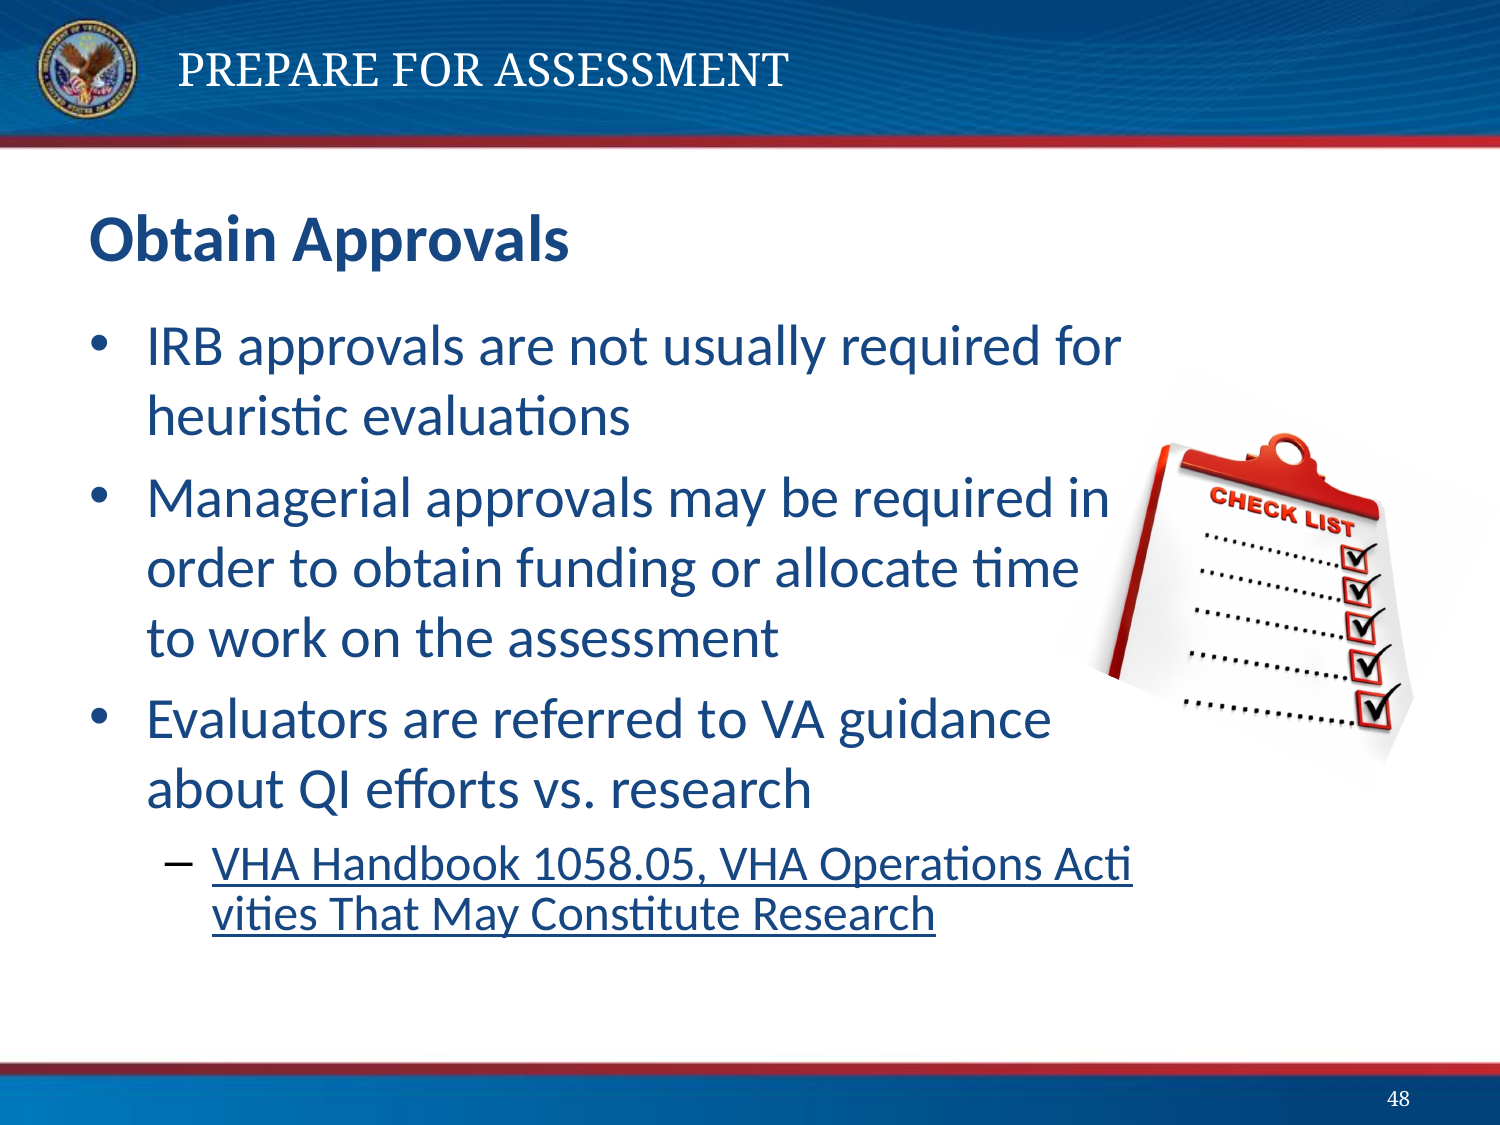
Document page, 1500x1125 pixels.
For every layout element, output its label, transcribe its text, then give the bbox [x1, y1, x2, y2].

title Prepare for Assessment [162, 12, 1425, 124]
list Obtain Approvals [75, 187, 1425, 263]
list IRB approvals are not usually required for heuristic evaluations Managerial approvals may be required in order to obtain funding or allocate time to work on the assessment Evaluators are referred to VA guidance about QI efforts vs. research VHA Handbook 1058.05, VHA Operations Activities That May Constitute Research [75, 299, 1148, 1015]
slide_number 48 [1074, 1074, 1425, 1125]
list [1100, 419, 1452, 735]
picture [0, 0, 1500, 1125]
